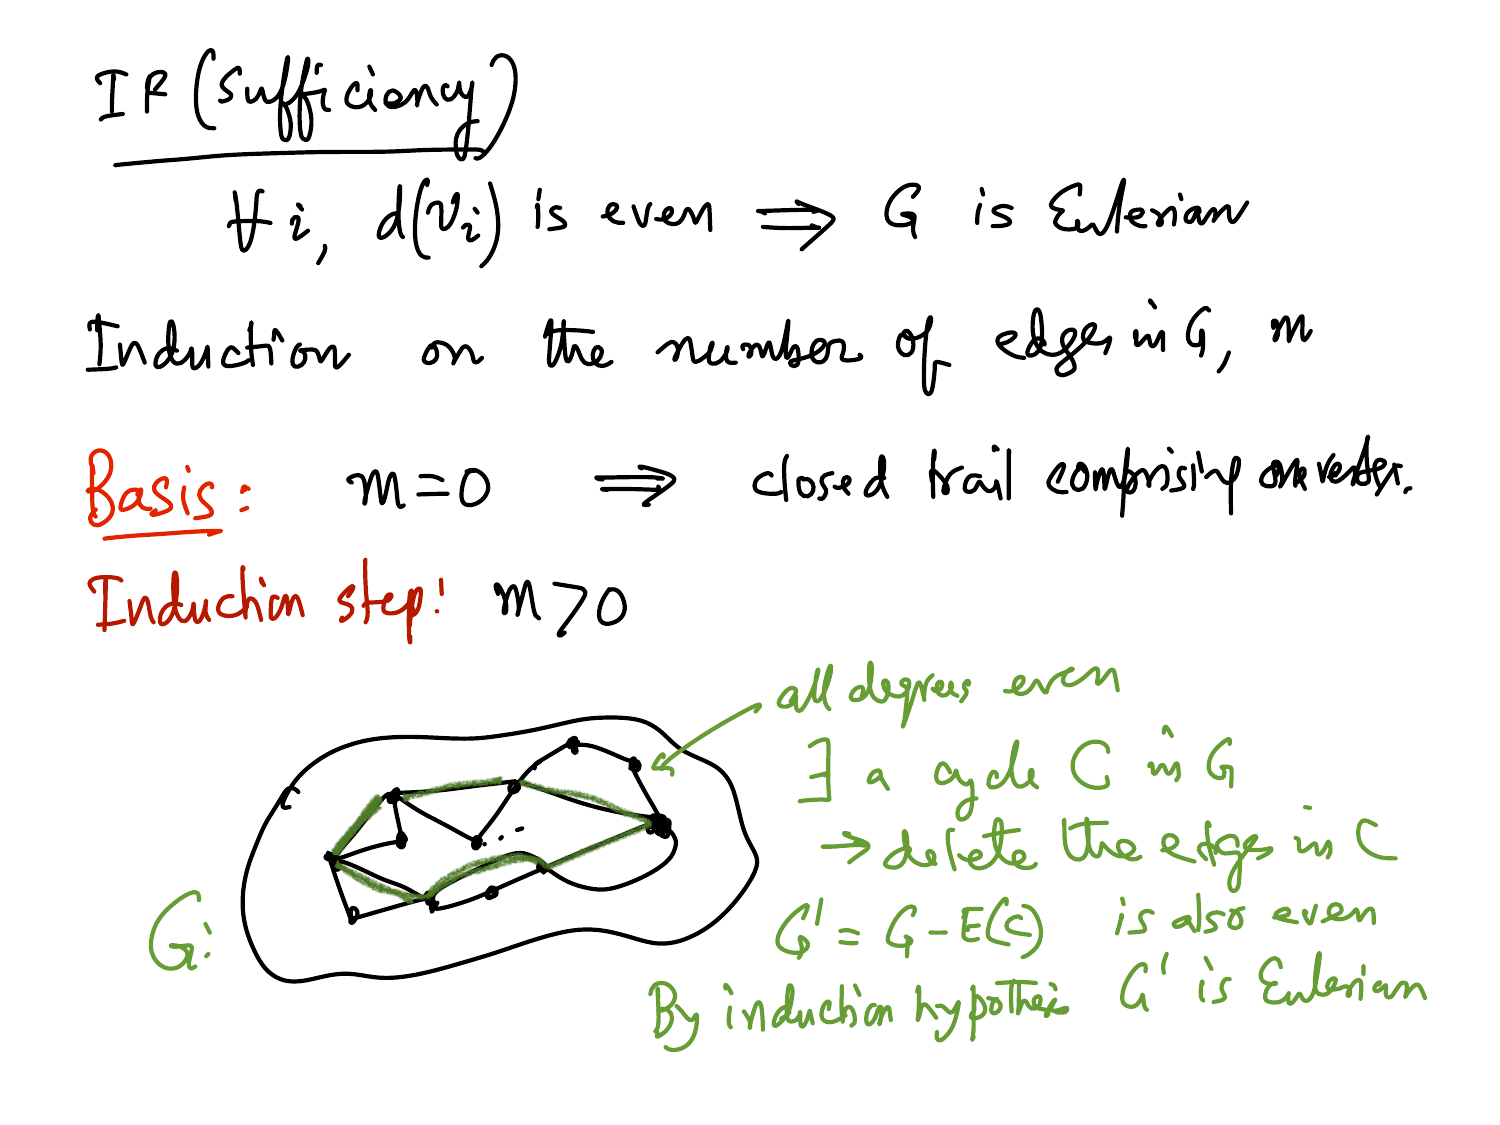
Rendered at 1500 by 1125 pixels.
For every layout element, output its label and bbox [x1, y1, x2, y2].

text_box [87, 49, 1426, 1051]
